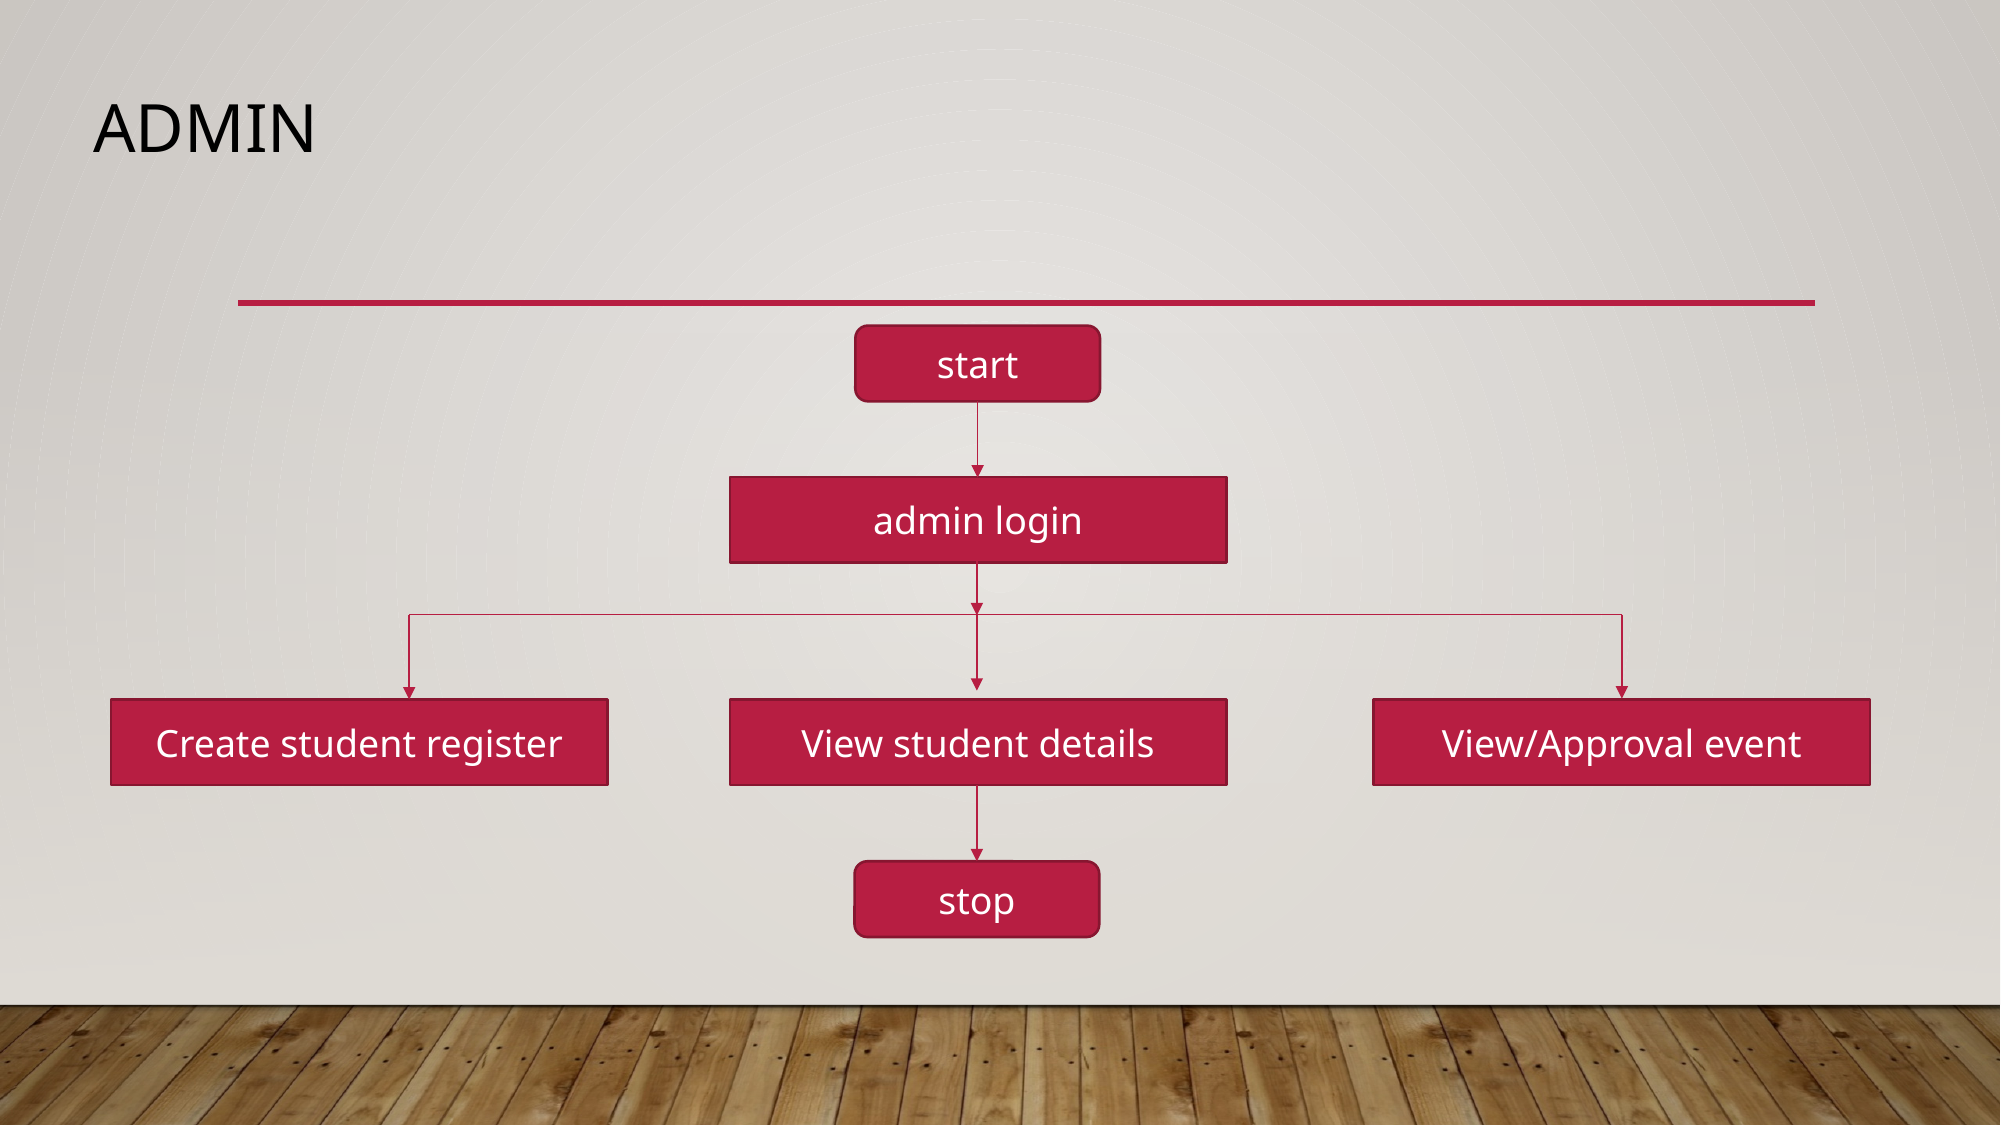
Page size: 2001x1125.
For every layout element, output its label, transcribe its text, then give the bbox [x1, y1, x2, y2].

text_box start [853, 324, 1102, 403]
text_box stop [853, 859, 1101, 939]
text_box View student details [729, 698, 1228, 786]
title Admin [78, 87, 1882, 267]
text_box Create student register [110, 698, 609, 786]
text_box View/Approval event [1372, 698, 1871, 786]
picture [0, 1005, 2000, 1125]
text_box admin login [729, 476, 1228, 564]
